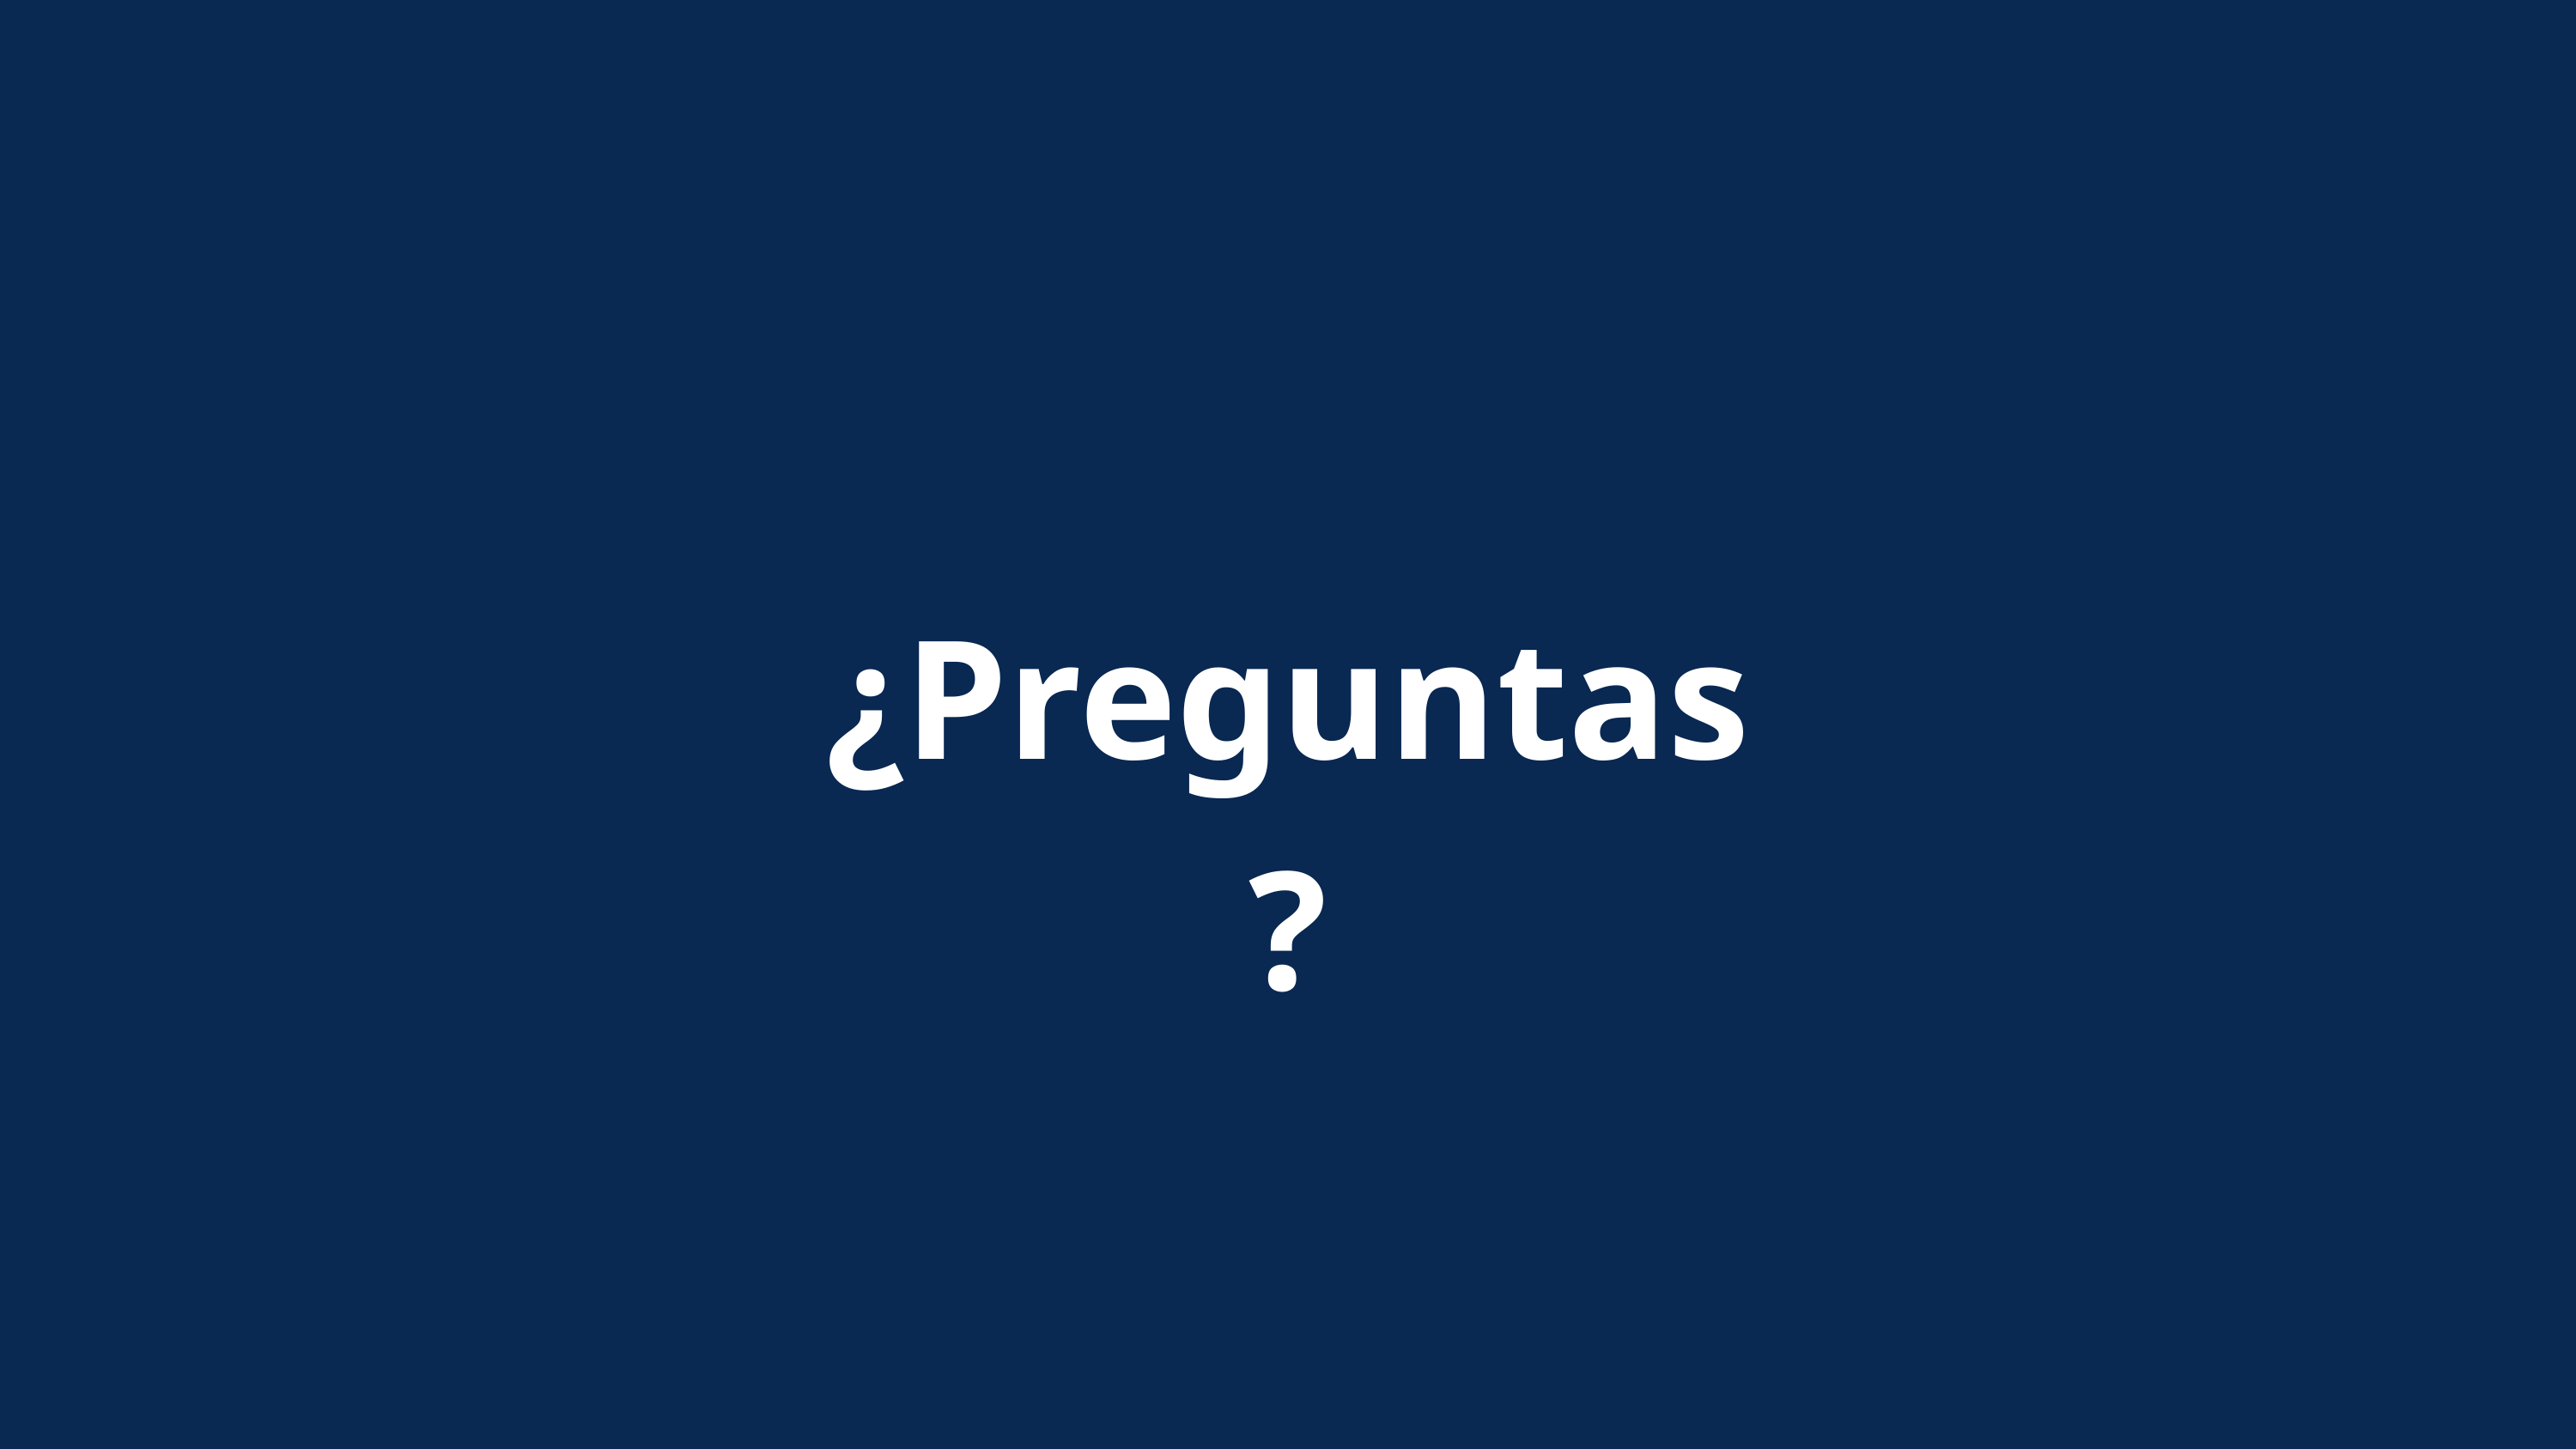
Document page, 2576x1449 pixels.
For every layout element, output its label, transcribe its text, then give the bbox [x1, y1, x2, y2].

text_box ¿Preguntas? [791, 561, 1785, 1023]
